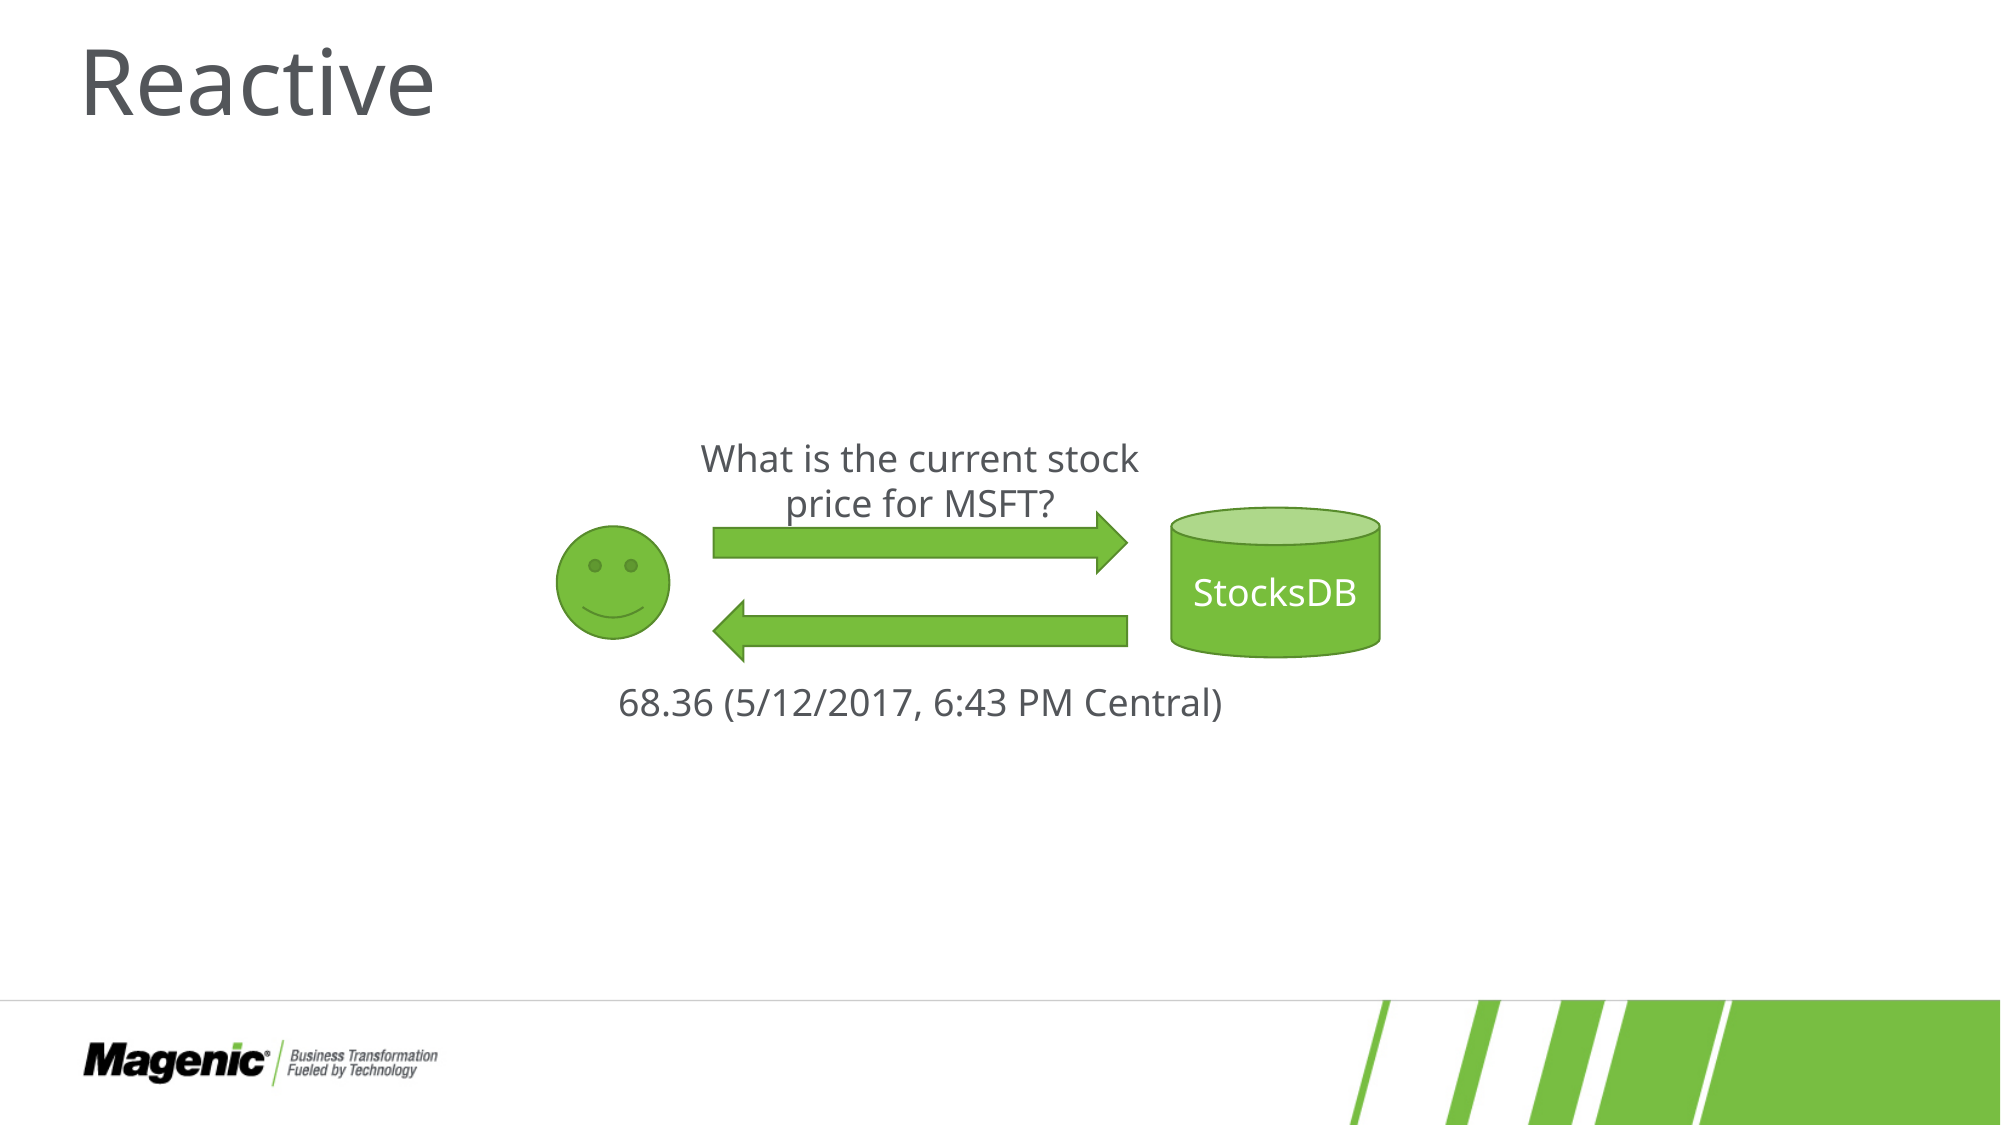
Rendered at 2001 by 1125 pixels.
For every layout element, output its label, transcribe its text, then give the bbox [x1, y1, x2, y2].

text_box StocksDB [1170, 506, 1381, 659]
text_box [555, 525, 671, 640]
text_box [712, 533, 1129, 576]
title Reactive [63, 41, 1938, 131]
text_box [712, 598, 1129, 664]
picture [0, 0, 2001, 1125]
text_box 68.36 (5/12/2017, 6:43 PM Central) [603, 671, 1238, 732]
text_box What is the current stock price for MSFT? [685, 427, 1155, 533]
